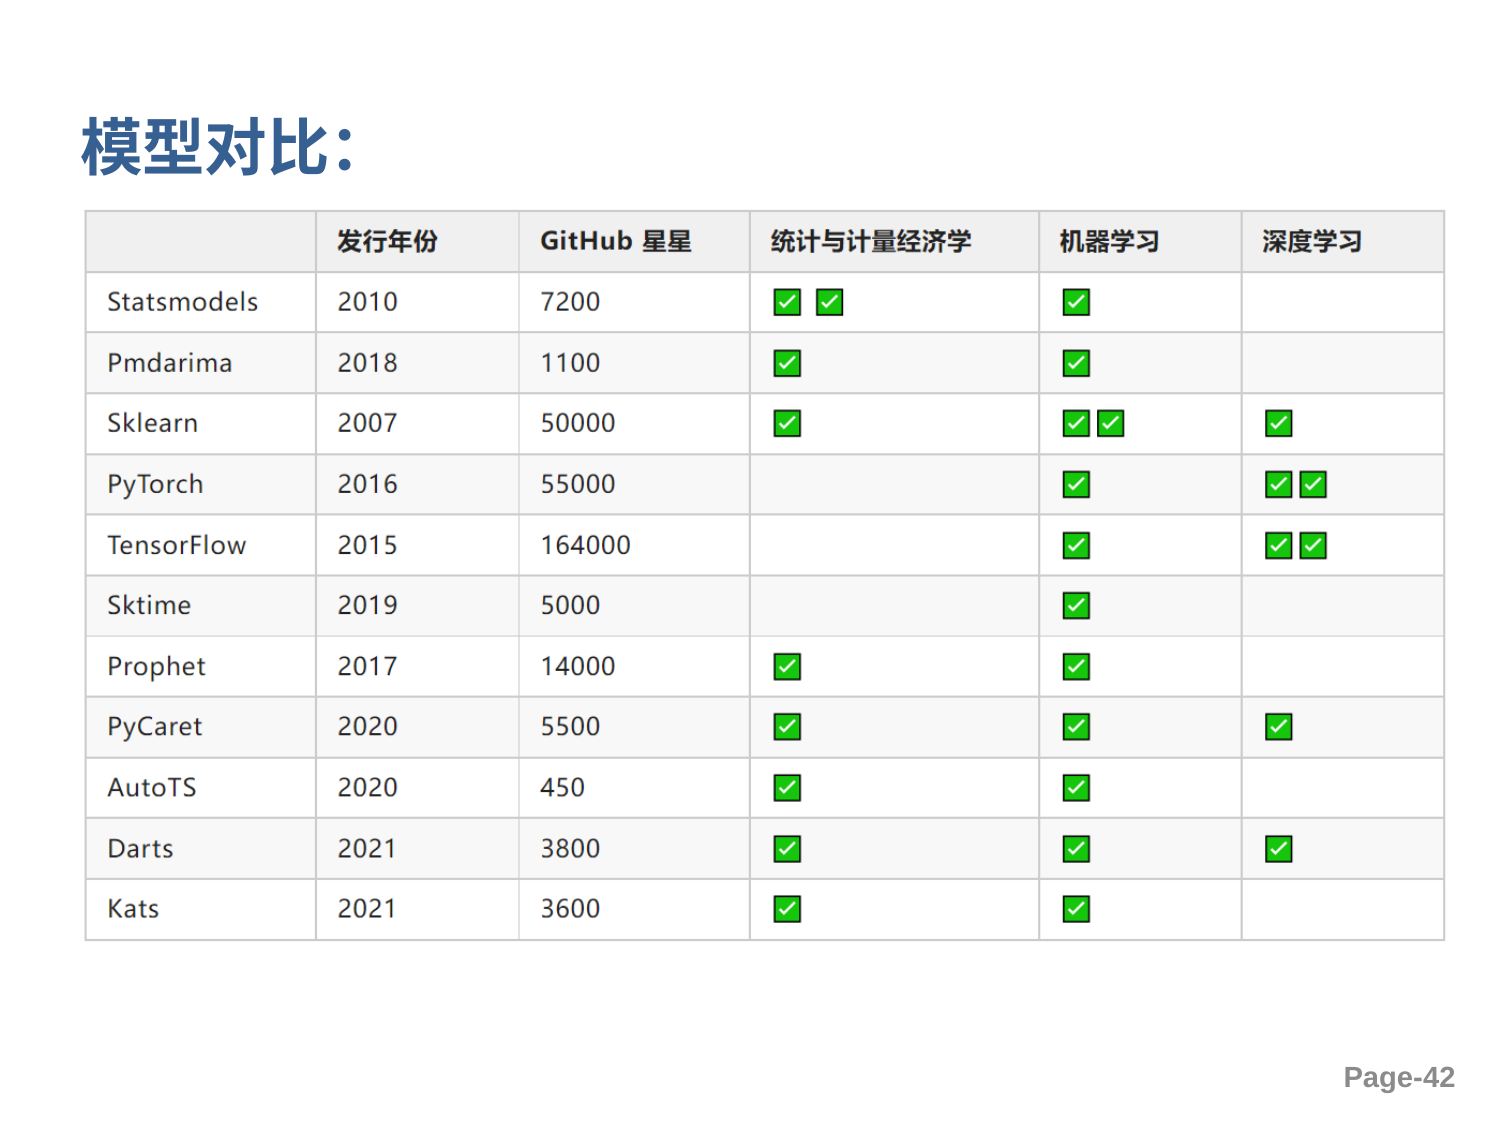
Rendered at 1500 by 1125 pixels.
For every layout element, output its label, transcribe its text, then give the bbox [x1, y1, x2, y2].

picture [76, 196, 1456, 954]
title 模型对比： [64, 54, 1500, 191]
slide_number Page- [1120, 1045, 1471, 1106]
